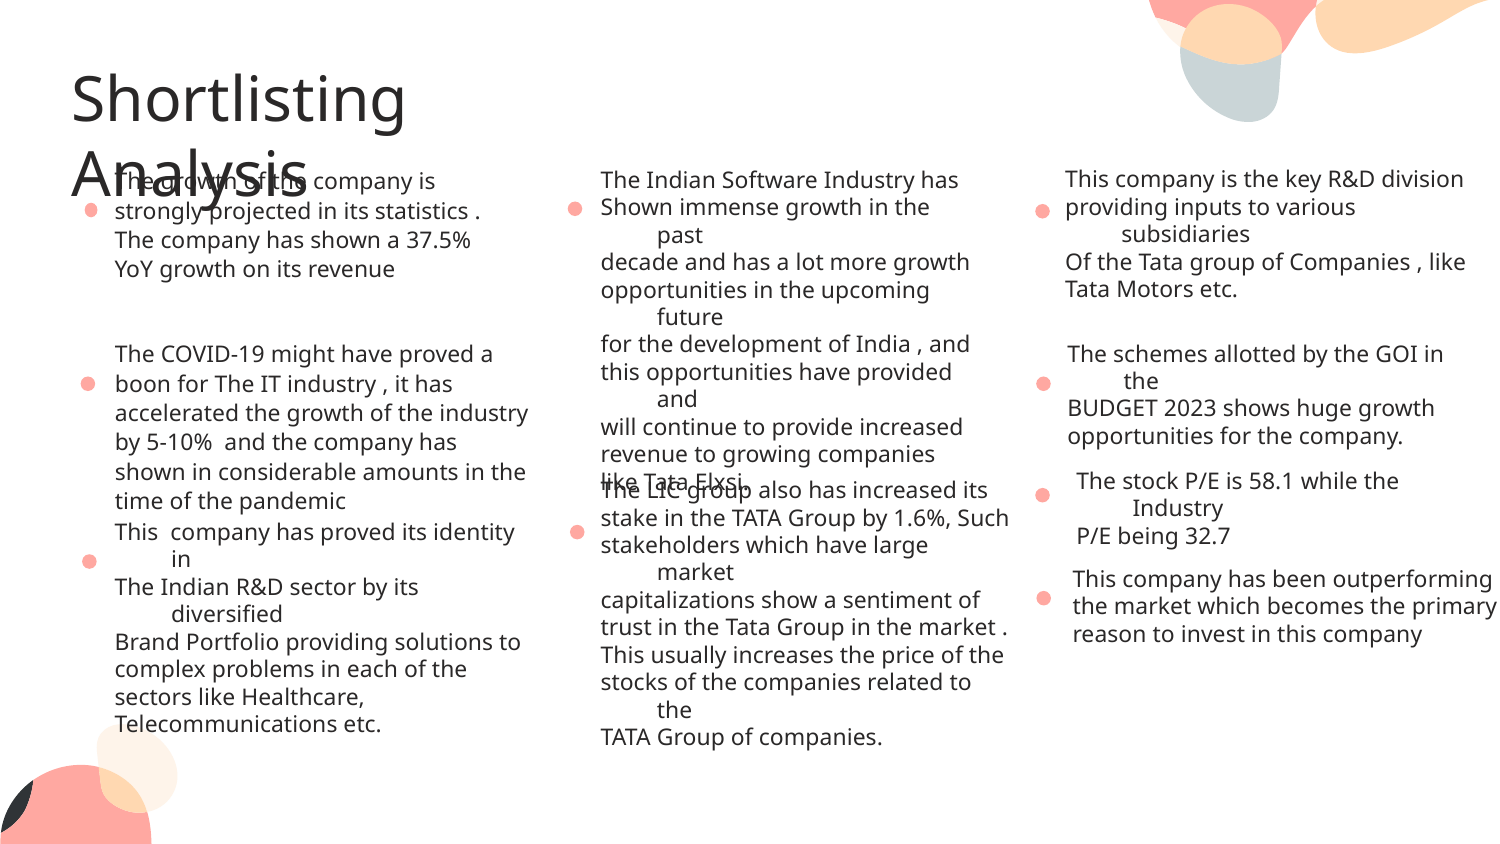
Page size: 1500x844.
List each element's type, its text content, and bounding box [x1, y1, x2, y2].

text_box The Indian Software Industry has Shown immense growth in the past decade and has a lot more growth opportunities in the upcoming future for the development of India , and this opportunities have provided and will continue to provide increased revenue to growing companies like Tata Elxsi. [566, 150, 998, 460]
text_box [1033, 201, 1052, 221]
text_box [1033, 485, 1052, 505]
subtitle The growth of the company is strongly projected in its statistics . The company has shown a 37.5% YoY growth on its revenue [99, 150, 531, 298]
subtitle The stock P/E is 58.1 while the Industry P/E being 32.7 [1042, 451, 1500, 549]
subtitle This company is the key R&D division providing inputs to various subsidiaries Of the Tata group of Companies , like Tata Motors etc. [1031, 150, 1490, 327]
text_box The schemes allotted by the GOI in the BUDGET 2023 shows huge growth opportunities for the company. [1033, 324, 1493, 452]
text_box This company has been outperforming the market which becomes the primary reason to invest in this company [1038, 549, 1500, 729]
text_box The LIC group also has increased its stake in the TATA Group by 1.6%, Such stakeholders which have large market capitalizations show a sentiment of trust in the Tata Group in the market . This usually increases the price of the stocks of the companies related to the TATA Group of companies. [566, 460, 1026, 717]
text_box [1034, 374, 1053, 394]
text_box This company has proved its identity in The Indian R&D sector by its diversified Brand Portfolio providing solutions to complex problems in each of the sectors like Healthcare, Telecommunications etc. [80, 502, 540, 759]
text_box [80, 552, 99, 571]
title Shortlisting Analysis [56, 43, 652, 133]
text_box [1034, 588, 1054, 608]
text_box [82, 200, 100, 220]
text_box The COVID-19 might have proved a boon for The IT industry , it has accelerated the growth of the industry by 5-10% and the company has shown in considerable amounts in the time of the pandemic [100, 323, 549, 580]
text_box [78, 374, 98, 394]
